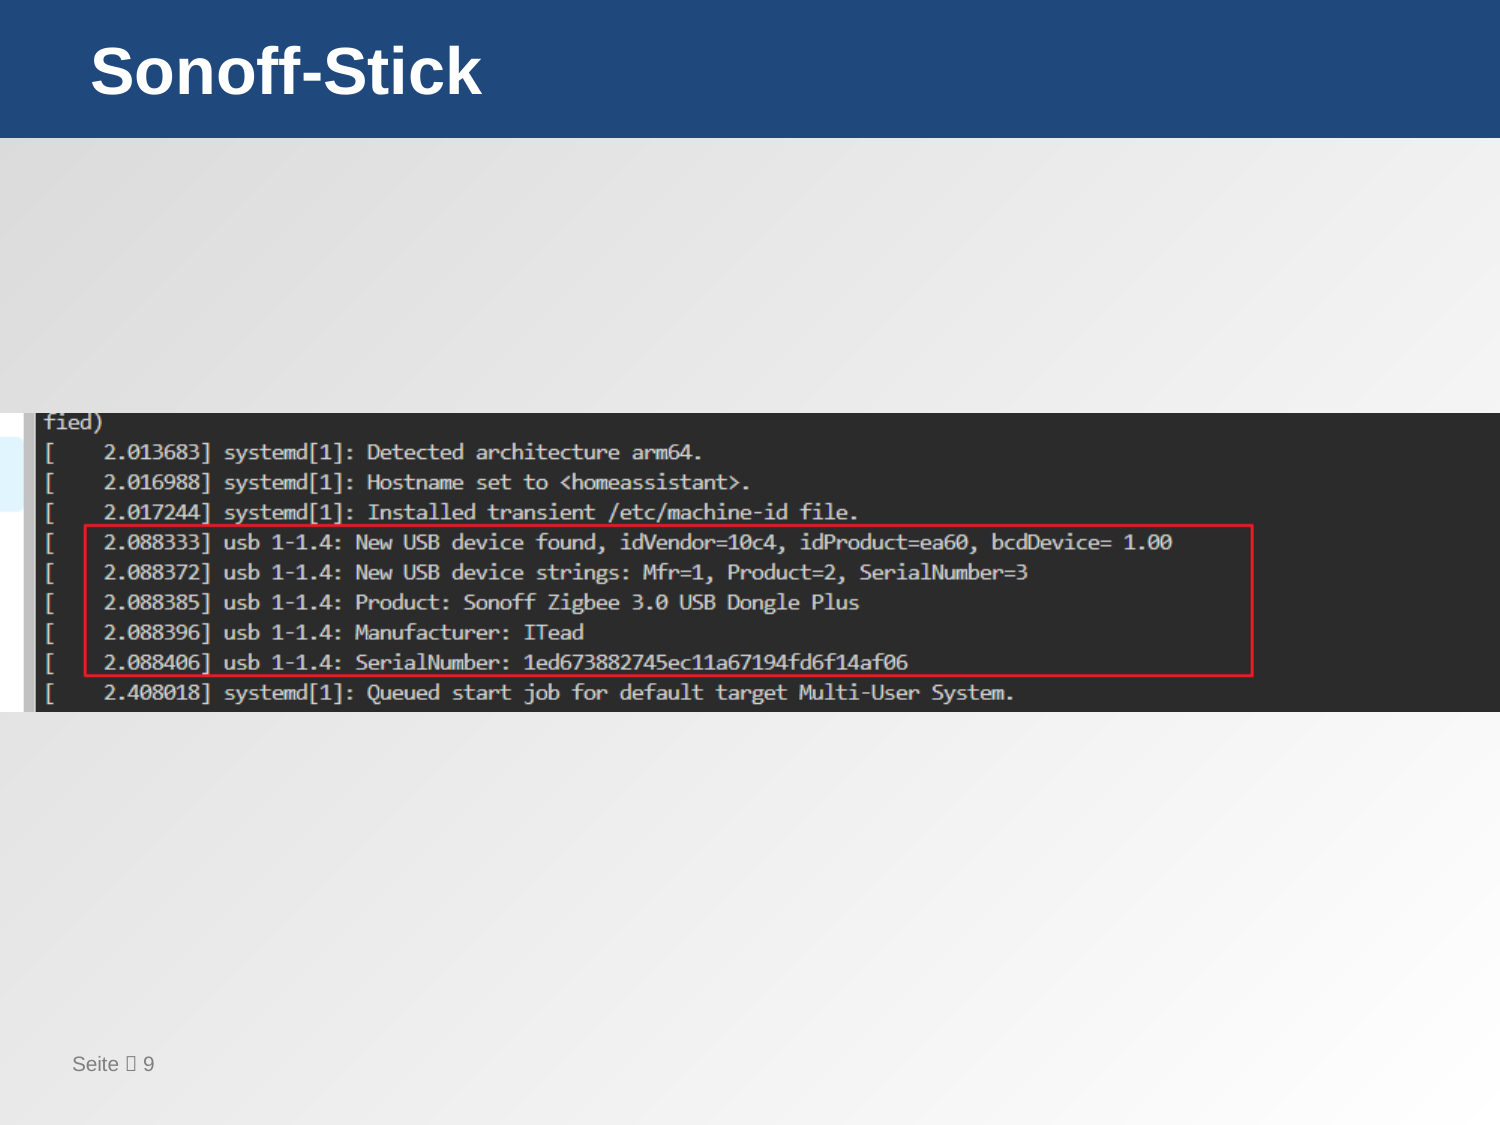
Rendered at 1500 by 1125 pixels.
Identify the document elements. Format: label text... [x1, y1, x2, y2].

picture [0, 413, 1500, 712]
title Sonoff-Stick [75, 20, 1425, 208]
